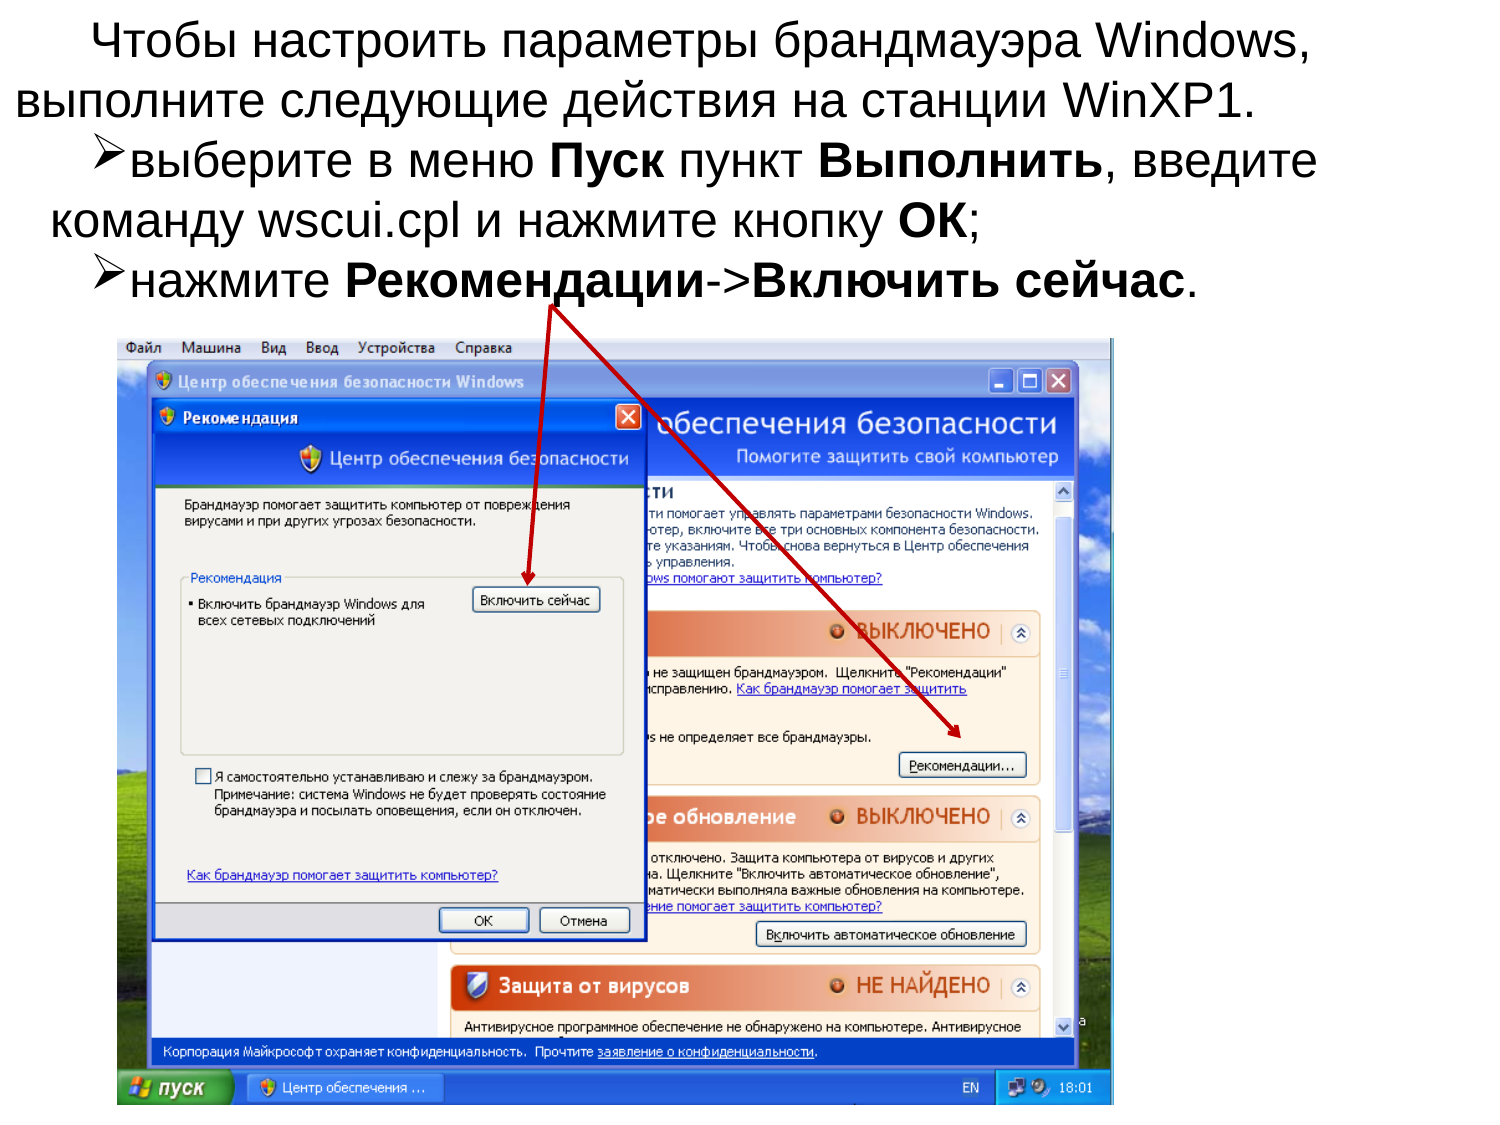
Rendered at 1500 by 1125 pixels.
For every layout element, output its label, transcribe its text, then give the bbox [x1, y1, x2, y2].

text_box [538, 316, 973, 727]
text_box Чтобы настроить параметры брандмауэра Windows, выполните следующие действия на станции WinXР1. выберите в меню Пуск пункт Выполнить, введите команду wscui.cpl и нажмите кнопку ОК; нажмите Рекомендации->Включить сейчас. [0, 0, 1500, 315]
picture [116, 338, 1114, 1105]
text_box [398, 433, 680, 458]
